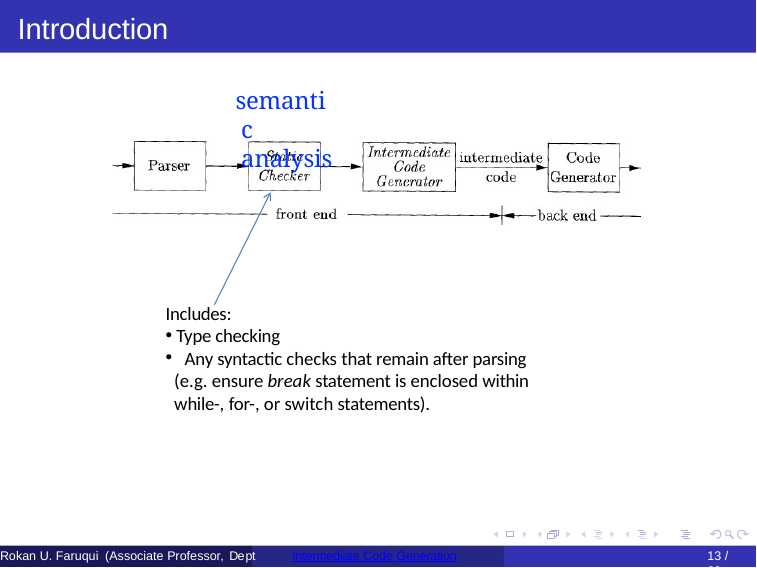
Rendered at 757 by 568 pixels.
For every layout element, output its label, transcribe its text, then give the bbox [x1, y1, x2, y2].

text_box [0, 545, 757, 568]
title Introduction [15, 7, 213, 106]
text_box semantic analysis [233, 83, 337, 139]
text_box Includes: Type checking Any syntactic checks that remain after parsing (e.g. ensure break statement is enclosed within while-, for-, or switch statements). [163, 299, 536, 414]
text_box [0, 0, 756, 53]
picture [111, 141, 641, 225]
